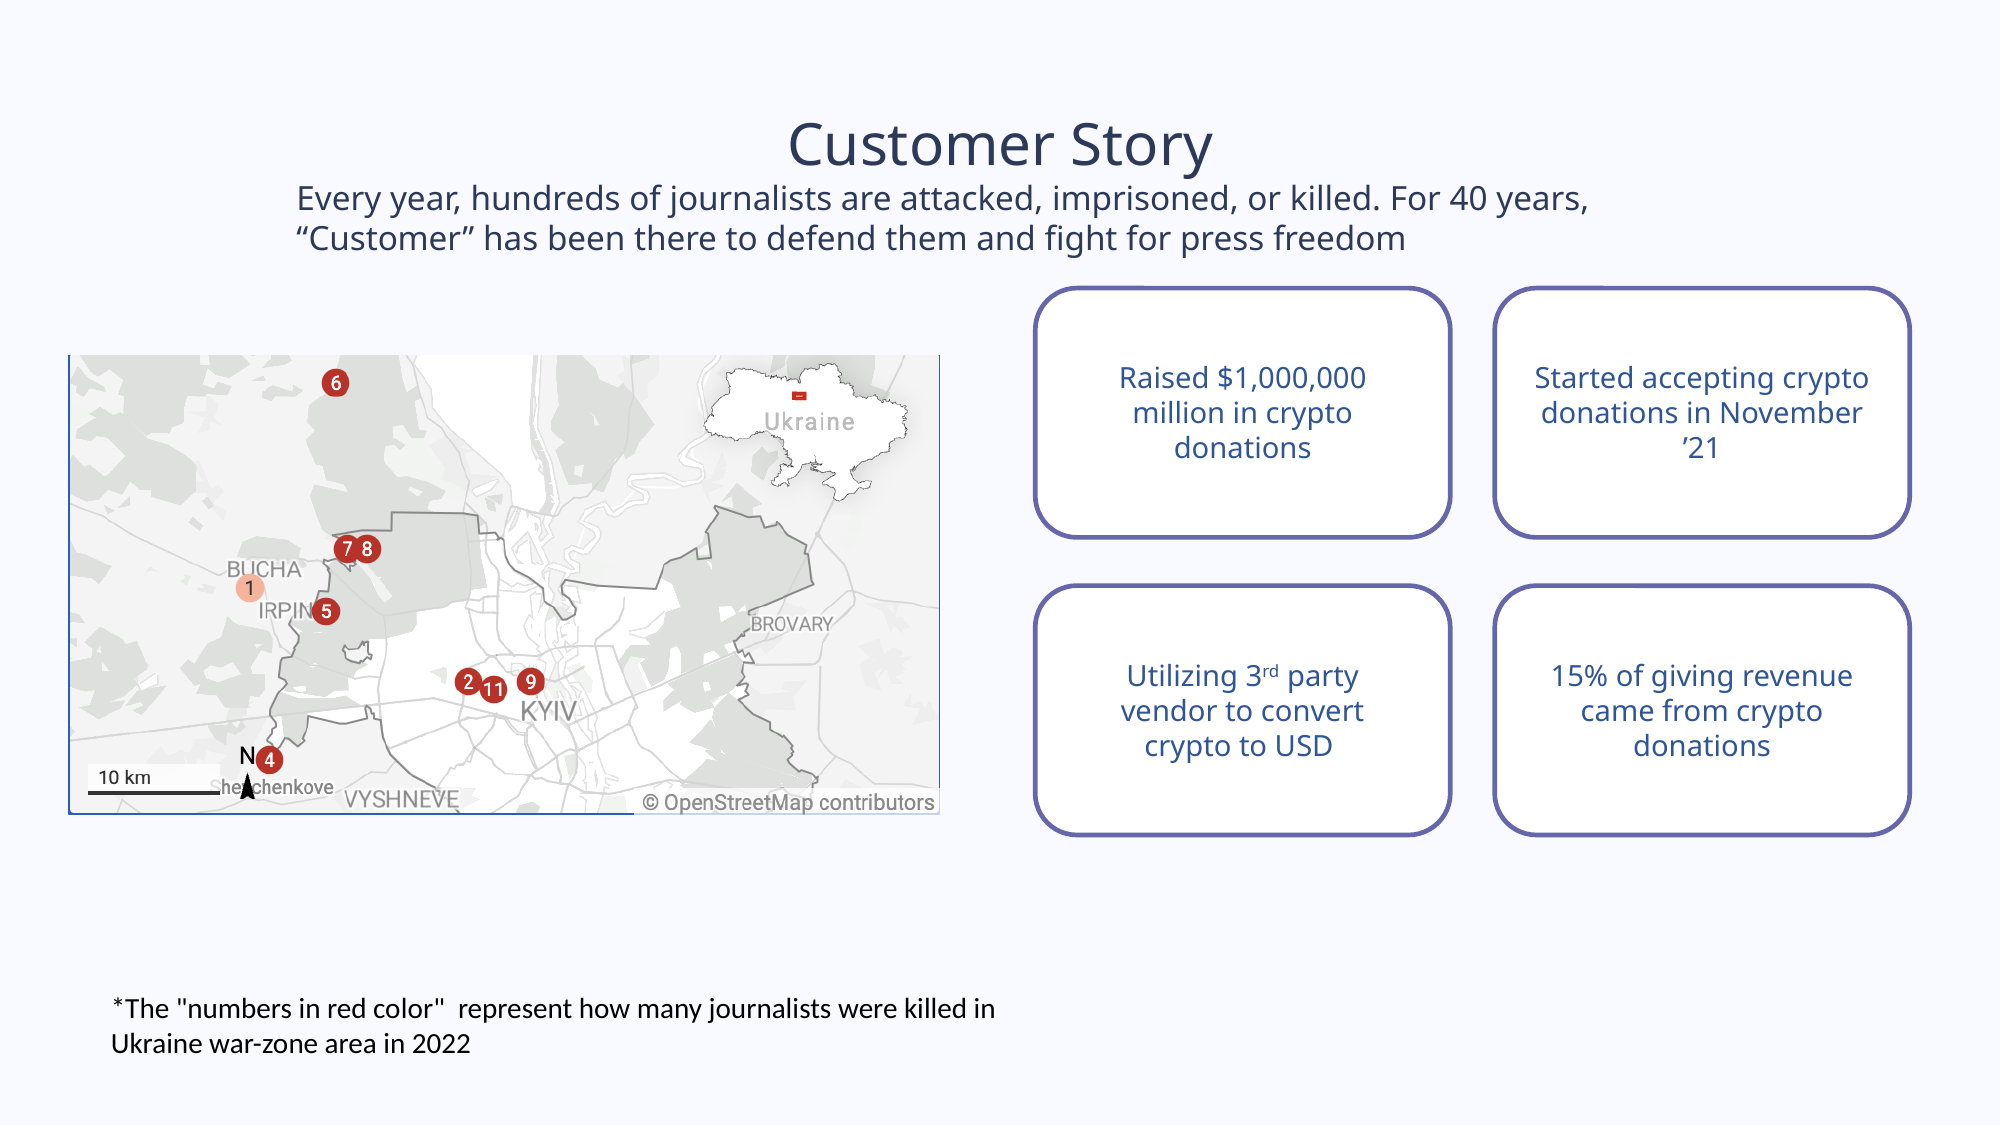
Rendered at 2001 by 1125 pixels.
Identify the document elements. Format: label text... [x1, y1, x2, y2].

text_box Utilizing 3rd party vendor to convert crypto to USD [1064, 649, 1422, 770]
text_box [1494, 288, 1910, 538]
text_box [1035, 585, 1451, 835]
text_box Raised $1,000,000 million in crypto donations [1064, 352, 1422, 472]
text_box [1035, 288, 1451, 538]
picture [68, 355, 943, 816]
text_box [1494, 585, 1910, 835]
text_box 15% of giving revenue came from crypto donations [1519, 649, 1886, 770]
text_box Started accepting crypto donations in November ’21 [1519, 352, 1886, 472]
text_box *The "numbers in red color" represent how many journalists were killed in Ukraine war-zone area in 2022 [95, 974, 1054, 1075]
text_box Customer Story Every year, hundreds of journalists are attacked, imprisoned, or killed. For 40 years, “Customer” has been there to defend them and fight for press freedom [281, 99, 1719, 216]
